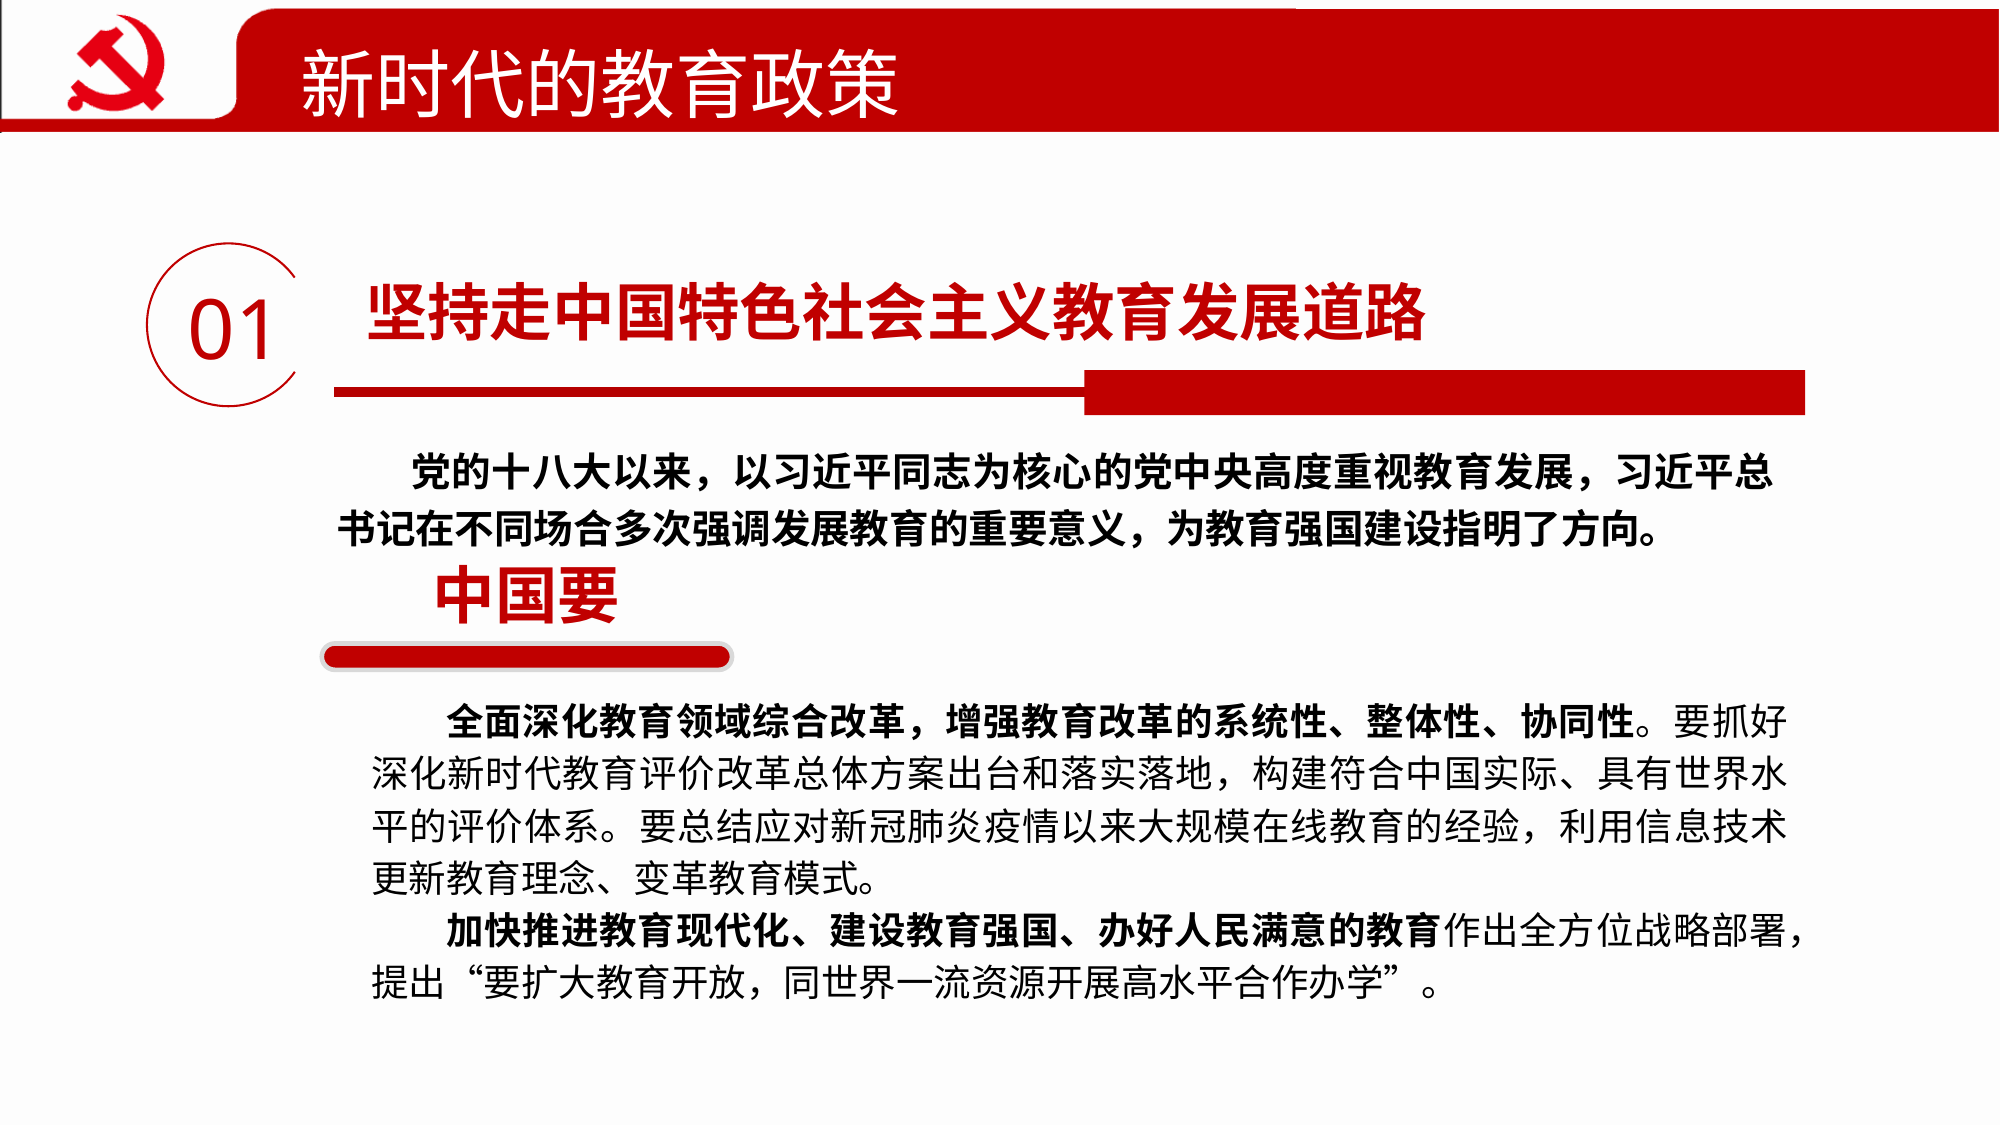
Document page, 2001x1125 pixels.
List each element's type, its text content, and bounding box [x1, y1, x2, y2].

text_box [146, 243, 310, 407]
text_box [321, 642, 733, 704]
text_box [0, 0, 2000, 133]
text_box 中国要 [417, 548, 636, 639]
text_box 坚持走中国特色社会主义教育发展道路 [350, 265, 1806, 370]
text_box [333, 370, 1806, 416]
text_box 全面深化教育领域综合改革，增强教育改革的系统性、整体性、协同性。要抓好深化新时代教育评价改革总体方案出台和落实落地，构建符合中国实际、具有世界水平的评价体系。要总结应对新冠肺炎疫情以来大规模在线教育的经验，利用信息技术更新教育理念、变革教育模式。 加快推进教育现代化、建设教育强国、办好人民满意的教育作出全方位战略部署，提出“要扩大教育开放，同世界一流资源开展高水平合作办学”。 [353, 682, 1806, 1117]
text_box 党的十八大以来，以习近平同志为核心的党中央高度重视教育发展，习近平总书记在不同场合多次强调发展教育的重要意义，为教育强国建设指明了方向。 [321, 429, 1790, 559]
